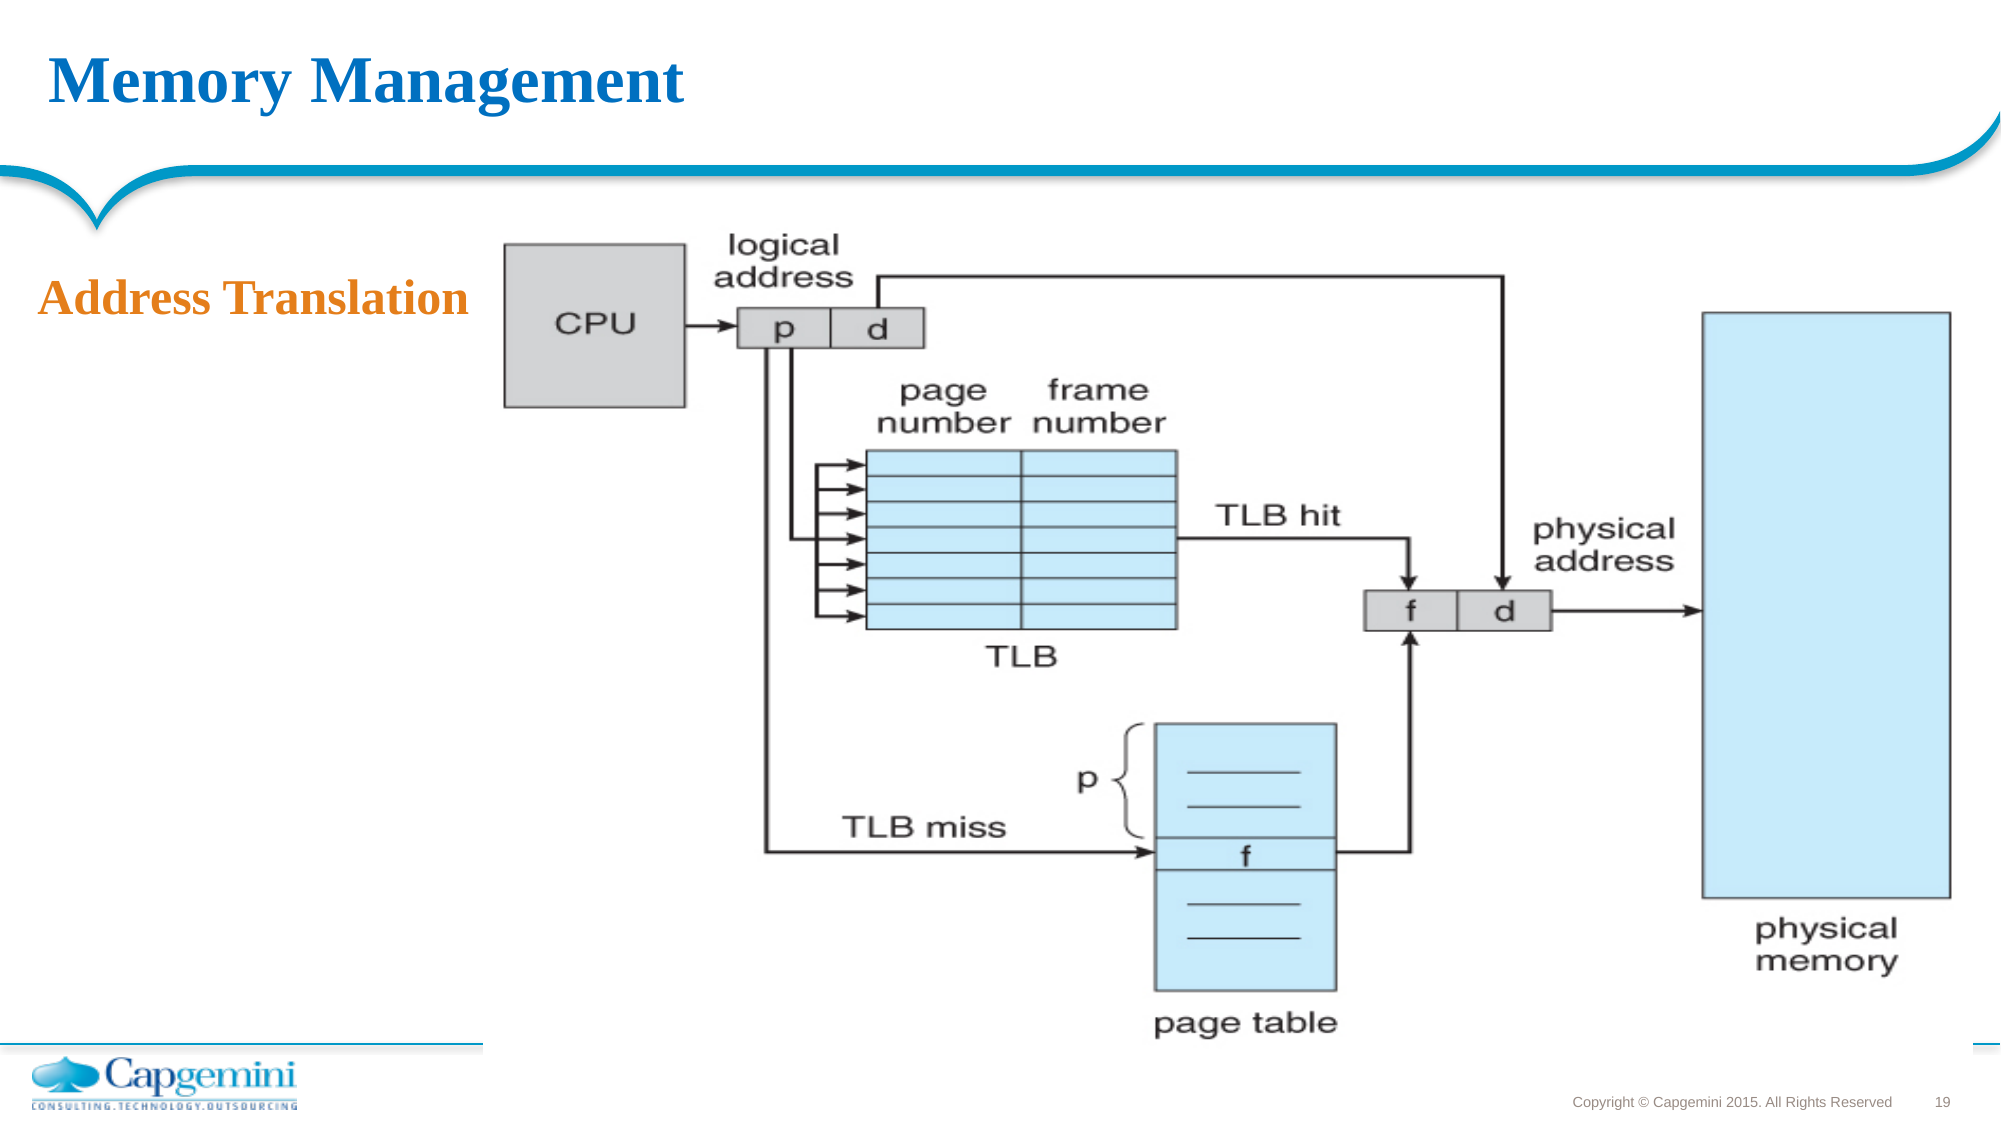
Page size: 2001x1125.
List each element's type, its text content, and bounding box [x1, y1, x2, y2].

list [483, 212, 1973, 1055]
picture [32, 1056, 297, 1110]
title Memory Management [0, 0, 2000, 165]
text_box Address Translation [22, 257, 478, 333]
